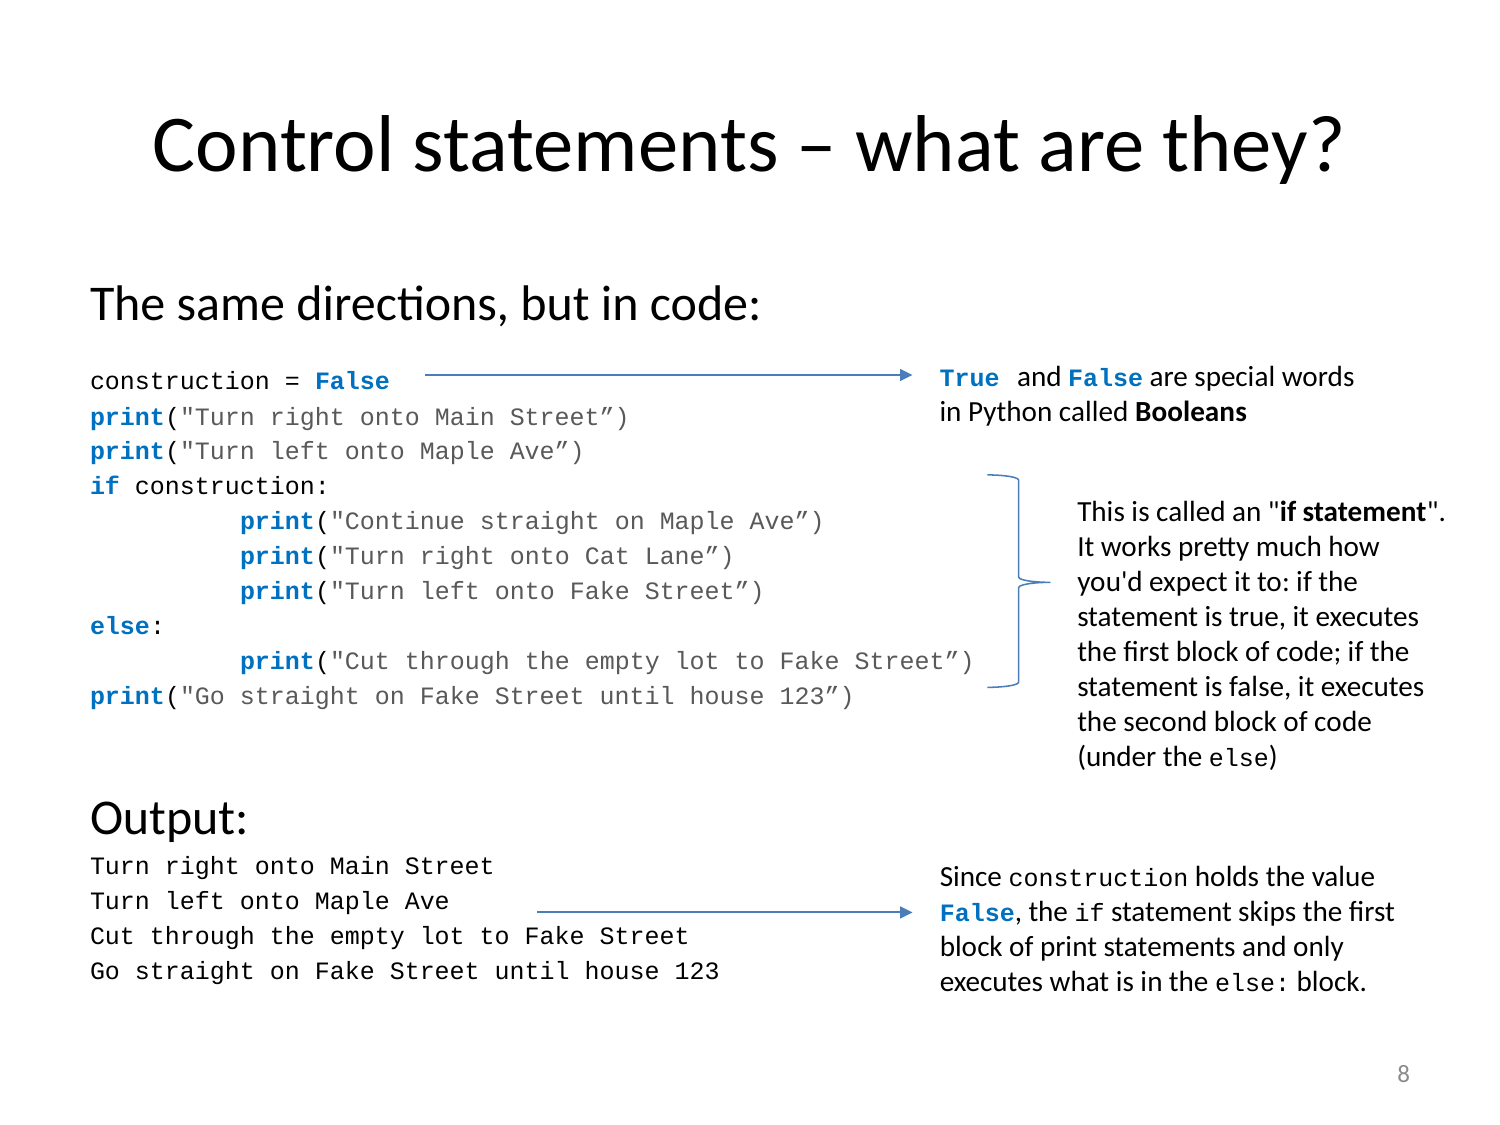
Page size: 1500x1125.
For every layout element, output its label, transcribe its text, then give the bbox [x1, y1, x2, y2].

text_box This is called an "if statement". It works pretty much how you'd expect it to: if the statement is true, it executes the first block of code; if the statement is false, it executes the second block of code (under the else) [1062, 485, 1463, 780]
text_box True and False are special words in Python called Booleans [924, 349, 1388, 435]
list The same directions, but in code: construction = False print("Turn right onto Main Street”) print("Turn left onto Maple Ave”) if construction: print("Continue straight on Maple Ave”) print("Turn right onto Cat Lane”) print("Turn left onto Fake Street”) else: print("Cut through the empty lot to Fake Street”) print("Go straight on Fake Street until house 123”) Output: Turn right onto Main Street Turn left onto Maple Ave Cut through the empty lot to Fake Street Go straight on Fake Street until house 123 [75, 262, 1425, 1050]
text_box [987, 474, 1051, 689]
title Control statements – what are they? [75, 45, 1425, 233]
slide_number 8 [1074, 1042, 1425, 1103]
text_box Since construction holds the value False, the if statement skips the first block of print statements and only executes what is in the else: block. [924, 849, 1425, 1005]
